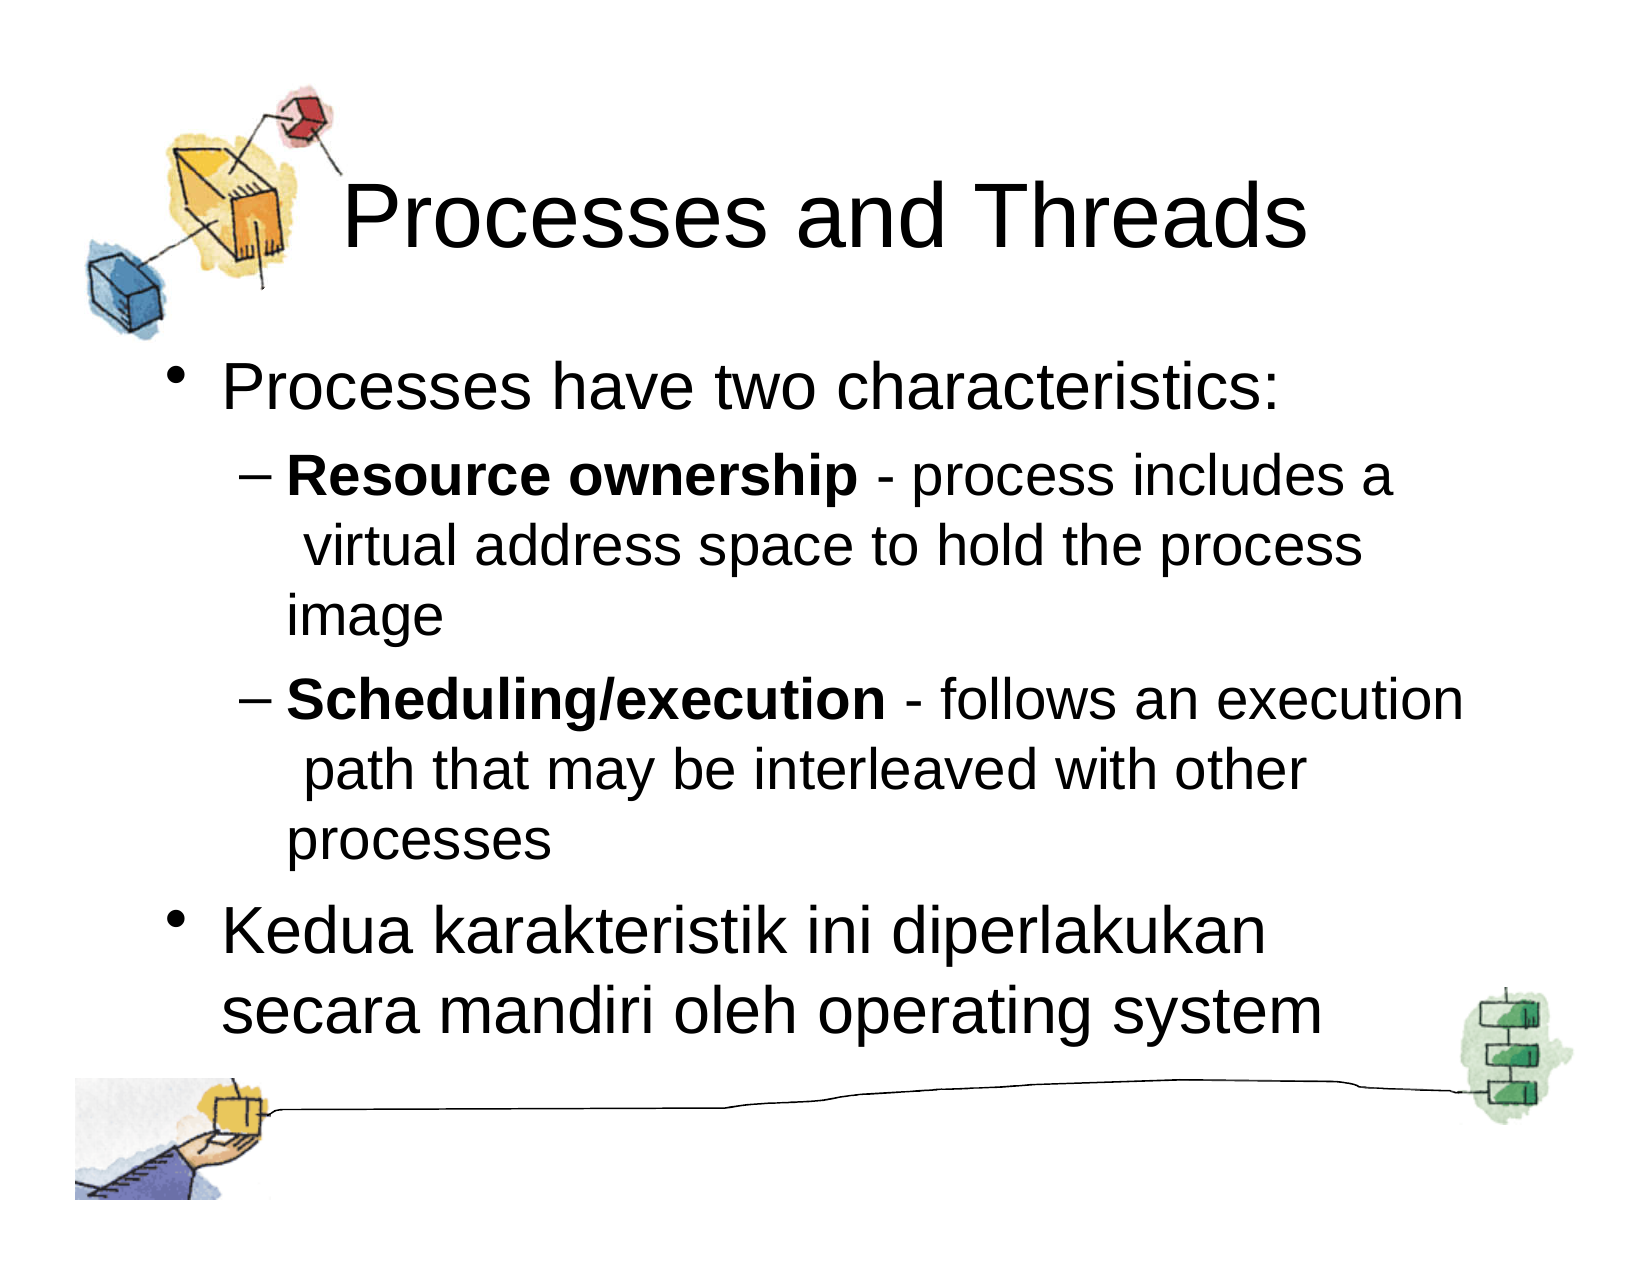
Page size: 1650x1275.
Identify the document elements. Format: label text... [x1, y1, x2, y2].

text_box Processes have two characteristics: Resource ownership - process includes a virtual address space to hold the process image Scheduling/execution - follows an execution path that may be interleaved with other processes Kedua karakteristik ini diperlakukan secara mandiri oleh operating system [162, 324, 1471, 1047]
picture [1458, 987, 1575, 1125]
picture [75, 1078, 271, 1200]
title Processes and Threads [339, 154, 1311, 324]
picture [75, 74, 390, 393]
